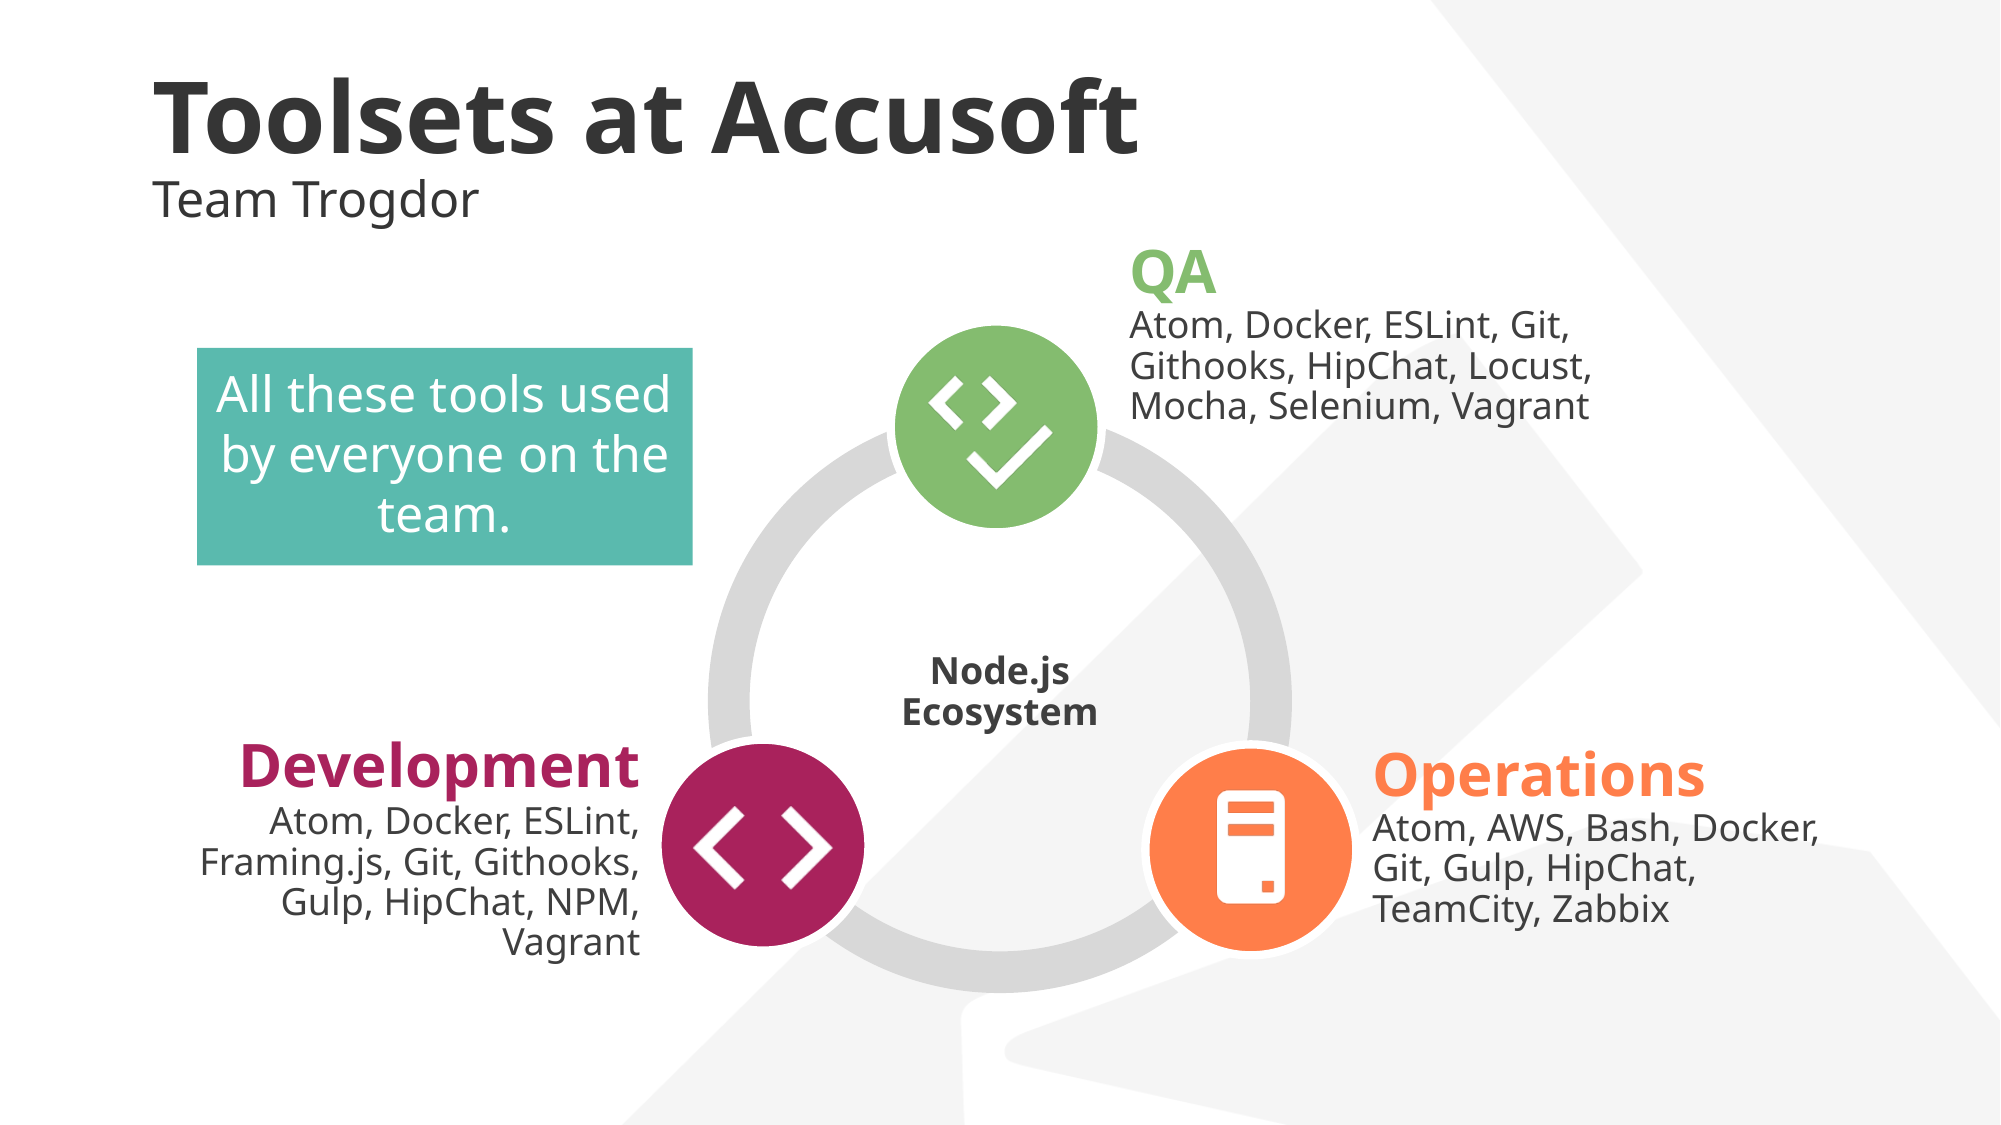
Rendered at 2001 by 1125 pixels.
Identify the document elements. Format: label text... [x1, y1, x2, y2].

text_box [128, 720, 652, 946]
title Toolsets at Accusoft Team Trogdor [137, 59, 1863, 278]
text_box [1361, 728, 1845, 954]
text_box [1114, 225, 1670, 452]
text_box All these tools used by everyone on the team. [197, 347, 652, 566]
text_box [657, 321, 1357, 973]
